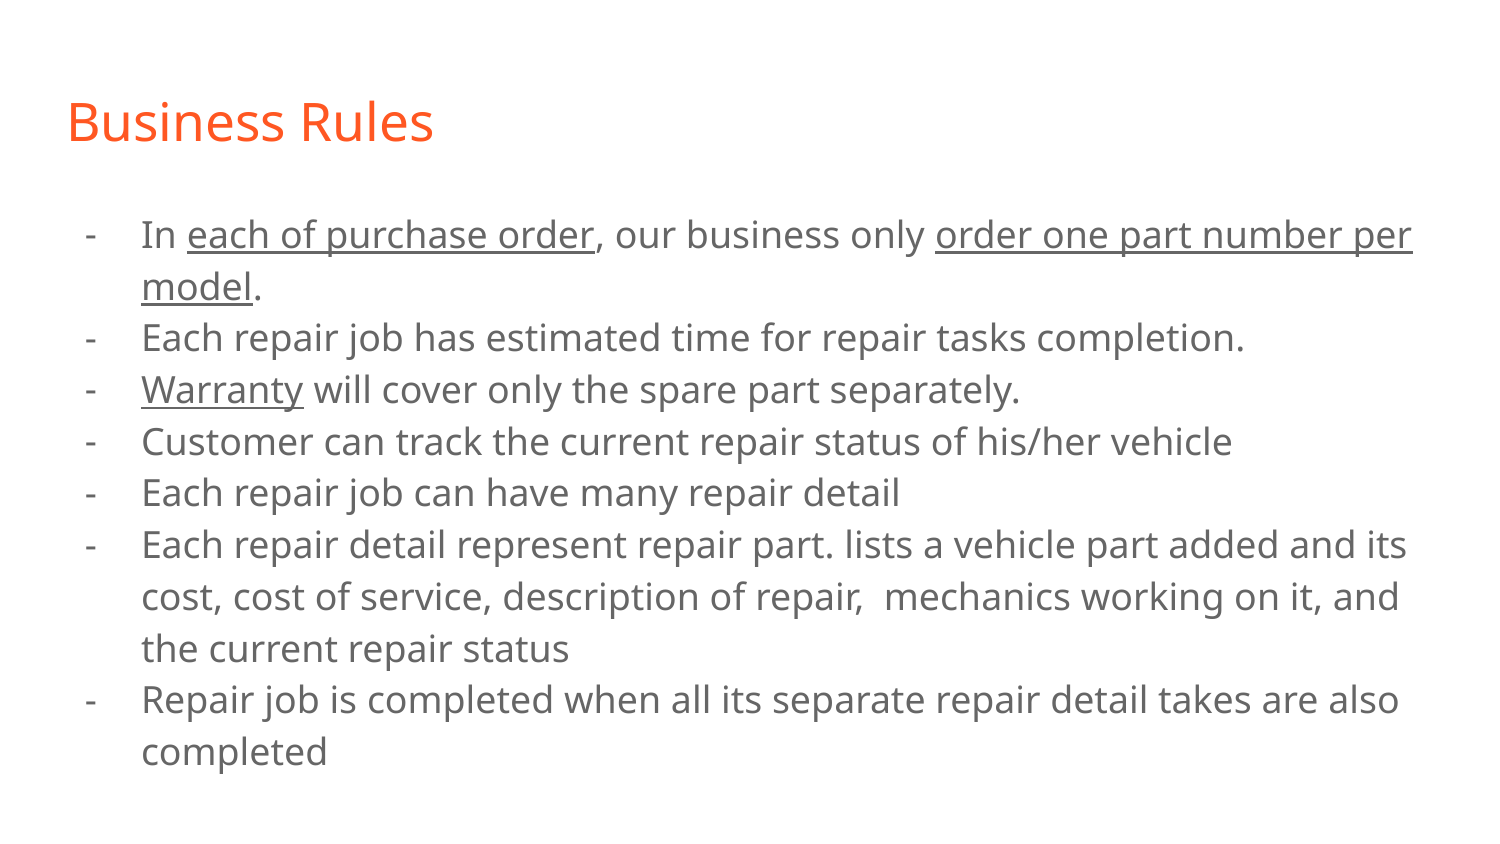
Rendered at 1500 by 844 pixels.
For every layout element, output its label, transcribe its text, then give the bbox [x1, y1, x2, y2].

list In each of purchase order, our business only order one part number per model. Each repair job has estimated time for repair tasks completion. Warranty will cover only the spare part separately. Customer can track the current repair status of his/her vehicle Each repair job can have many repair detail Each repair detail represent repair part. lists a vehicle part added and its cost, cost of service, description of repair, mechanics working on it, and the current repair status Repair job is completed when all its separate repair detail takes are also completed [51, 189, 1481, 801]
title Business Rules [51, 72, 1449, 167]
